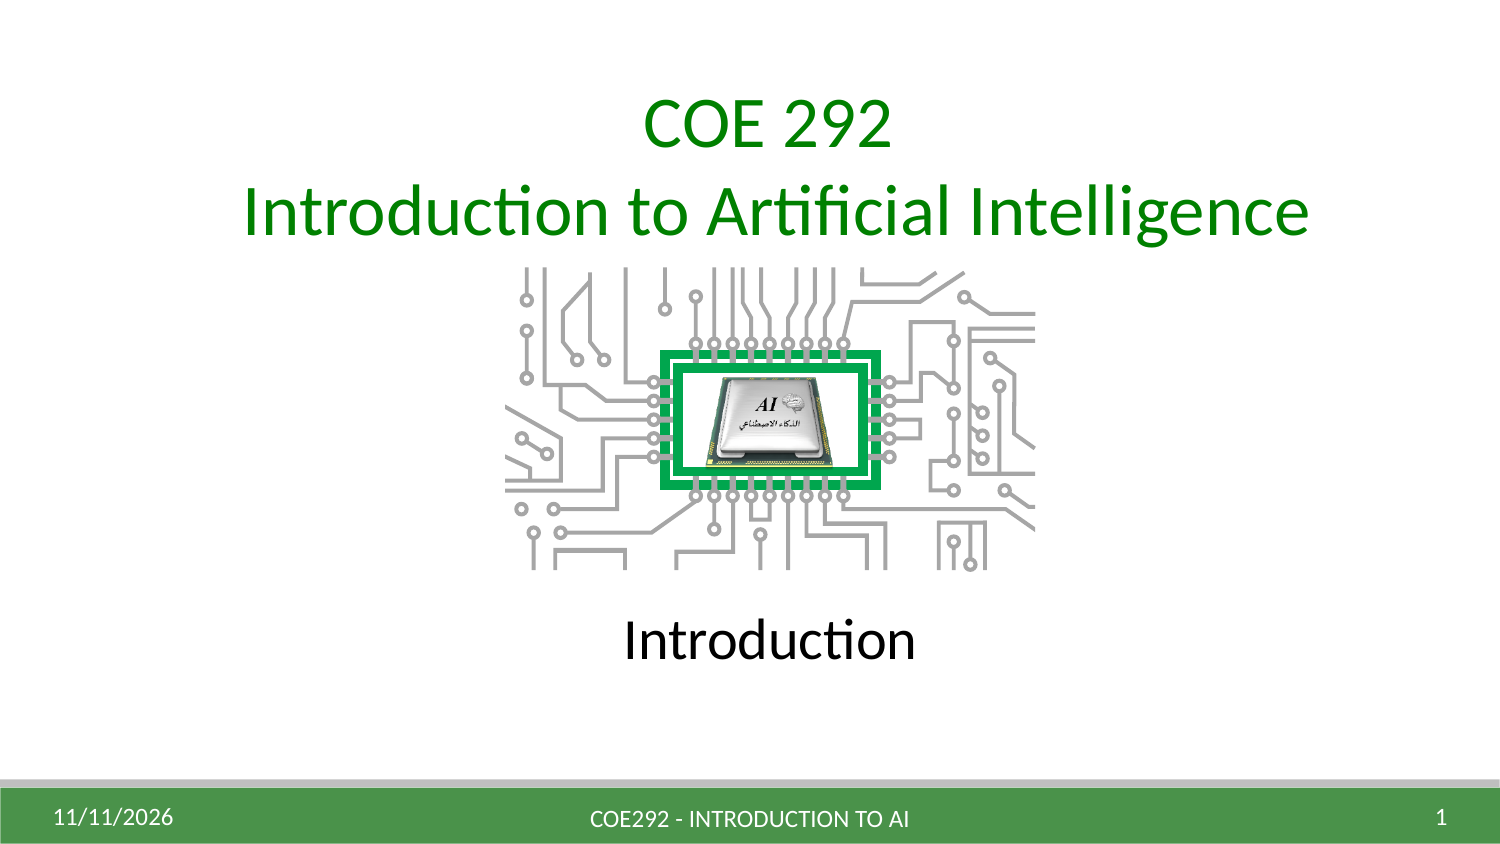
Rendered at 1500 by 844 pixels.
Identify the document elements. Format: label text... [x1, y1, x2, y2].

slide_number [37, 792, 342, 838]
footer COE292 - Introduction to AI [453, 794, 1047, 840]
list Introduction [76, 584, 1465, 697]
picture [701, 373, 837, 481]
slide_number 1 [1301, 793, 1463, 839]
